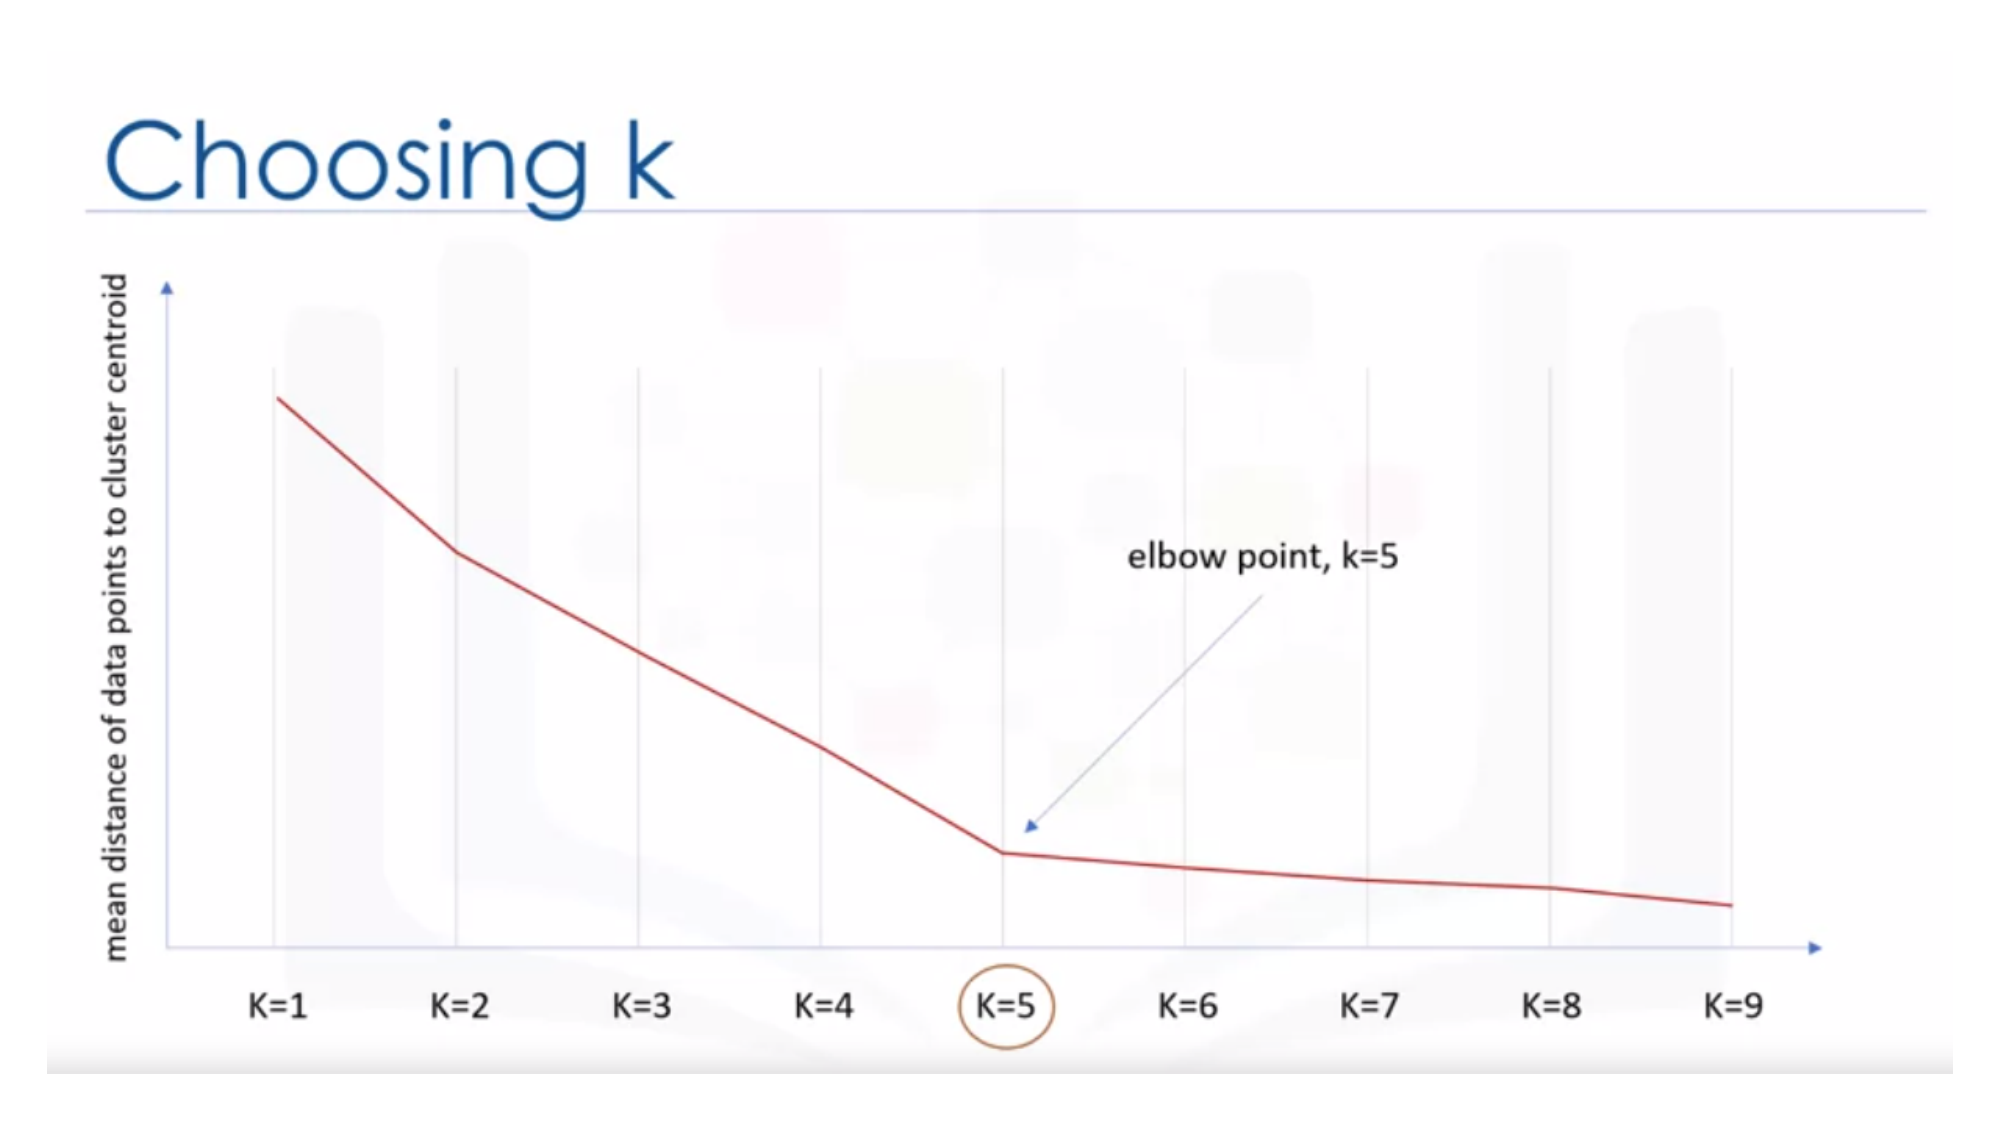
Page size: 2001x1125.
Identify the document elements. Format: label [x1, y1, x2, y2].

picture [47, 51, 1953, 1074]
